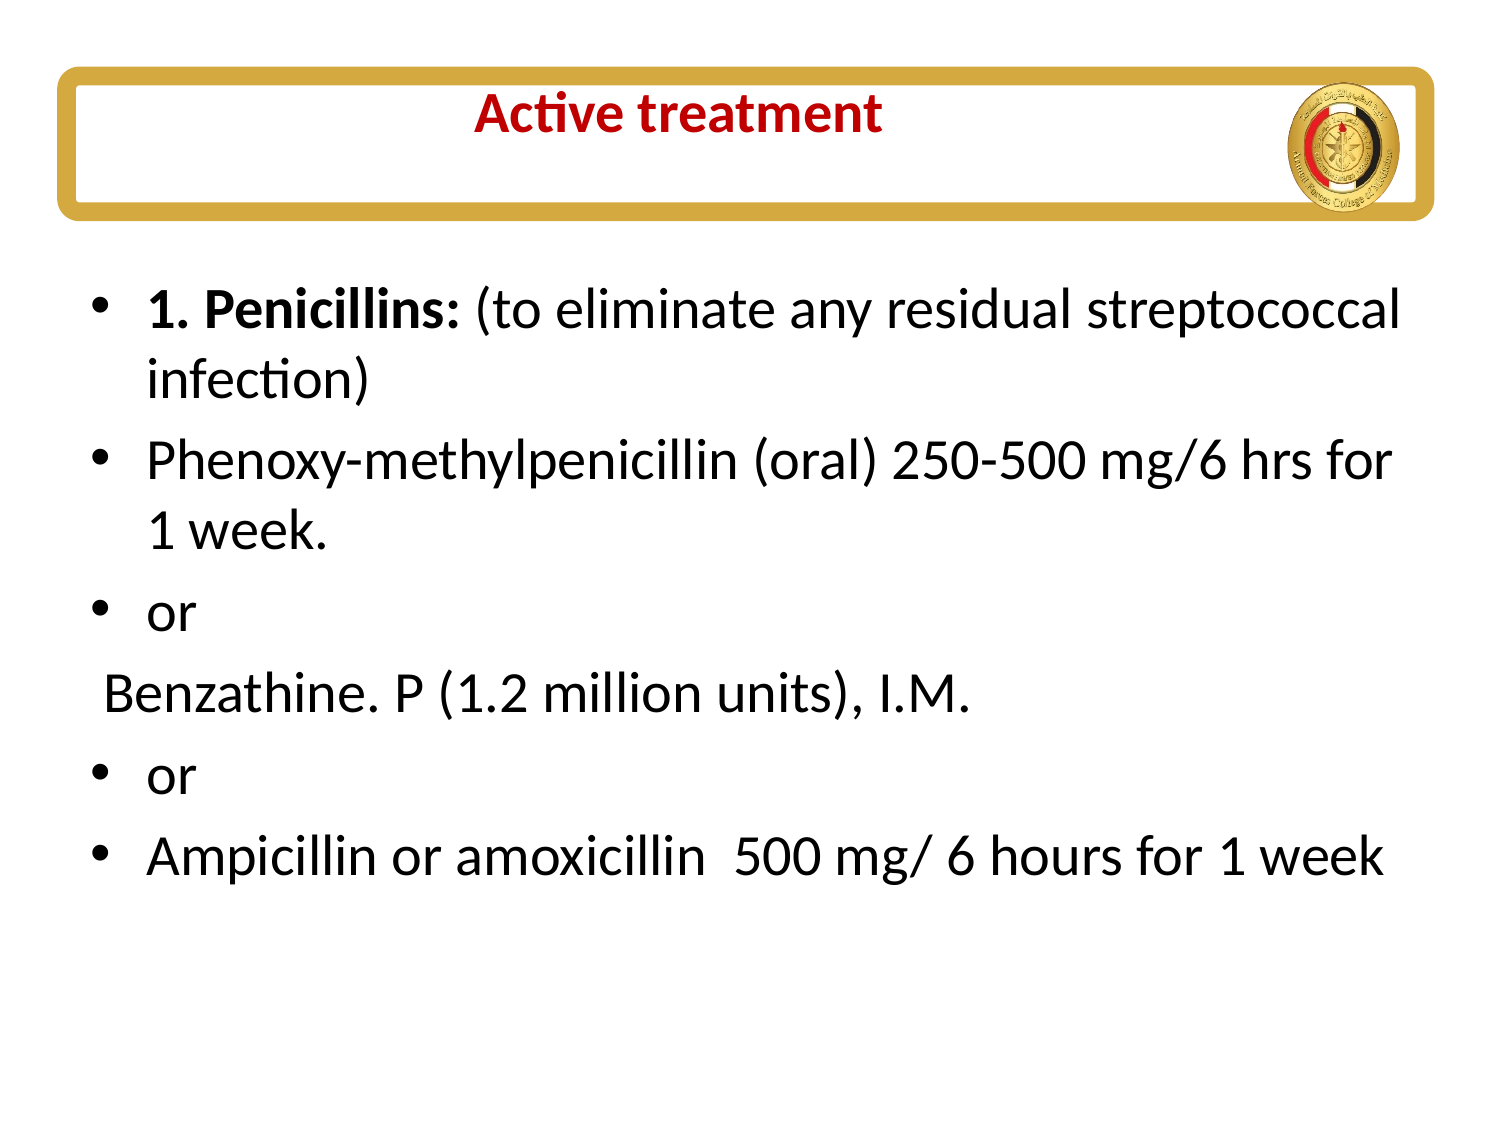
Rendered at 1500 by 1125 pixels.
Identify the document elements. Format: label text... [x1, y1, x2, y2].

list 1. Penicillins: (to eliminate any residual streptococcal infection) Phenoxy-methylpenicillin (oral) 250-500 mg/6 hrs for 1 week. or Benzathine. P (1.2 million units), I.M. or Ampicillin or amoxicillin 500 mg/ 6 hours for 1 week [75, 262, 1425, 1005]
title Active treatment [66, 98, 1292, 189]
picture [1292, 82, 1400, 213]
